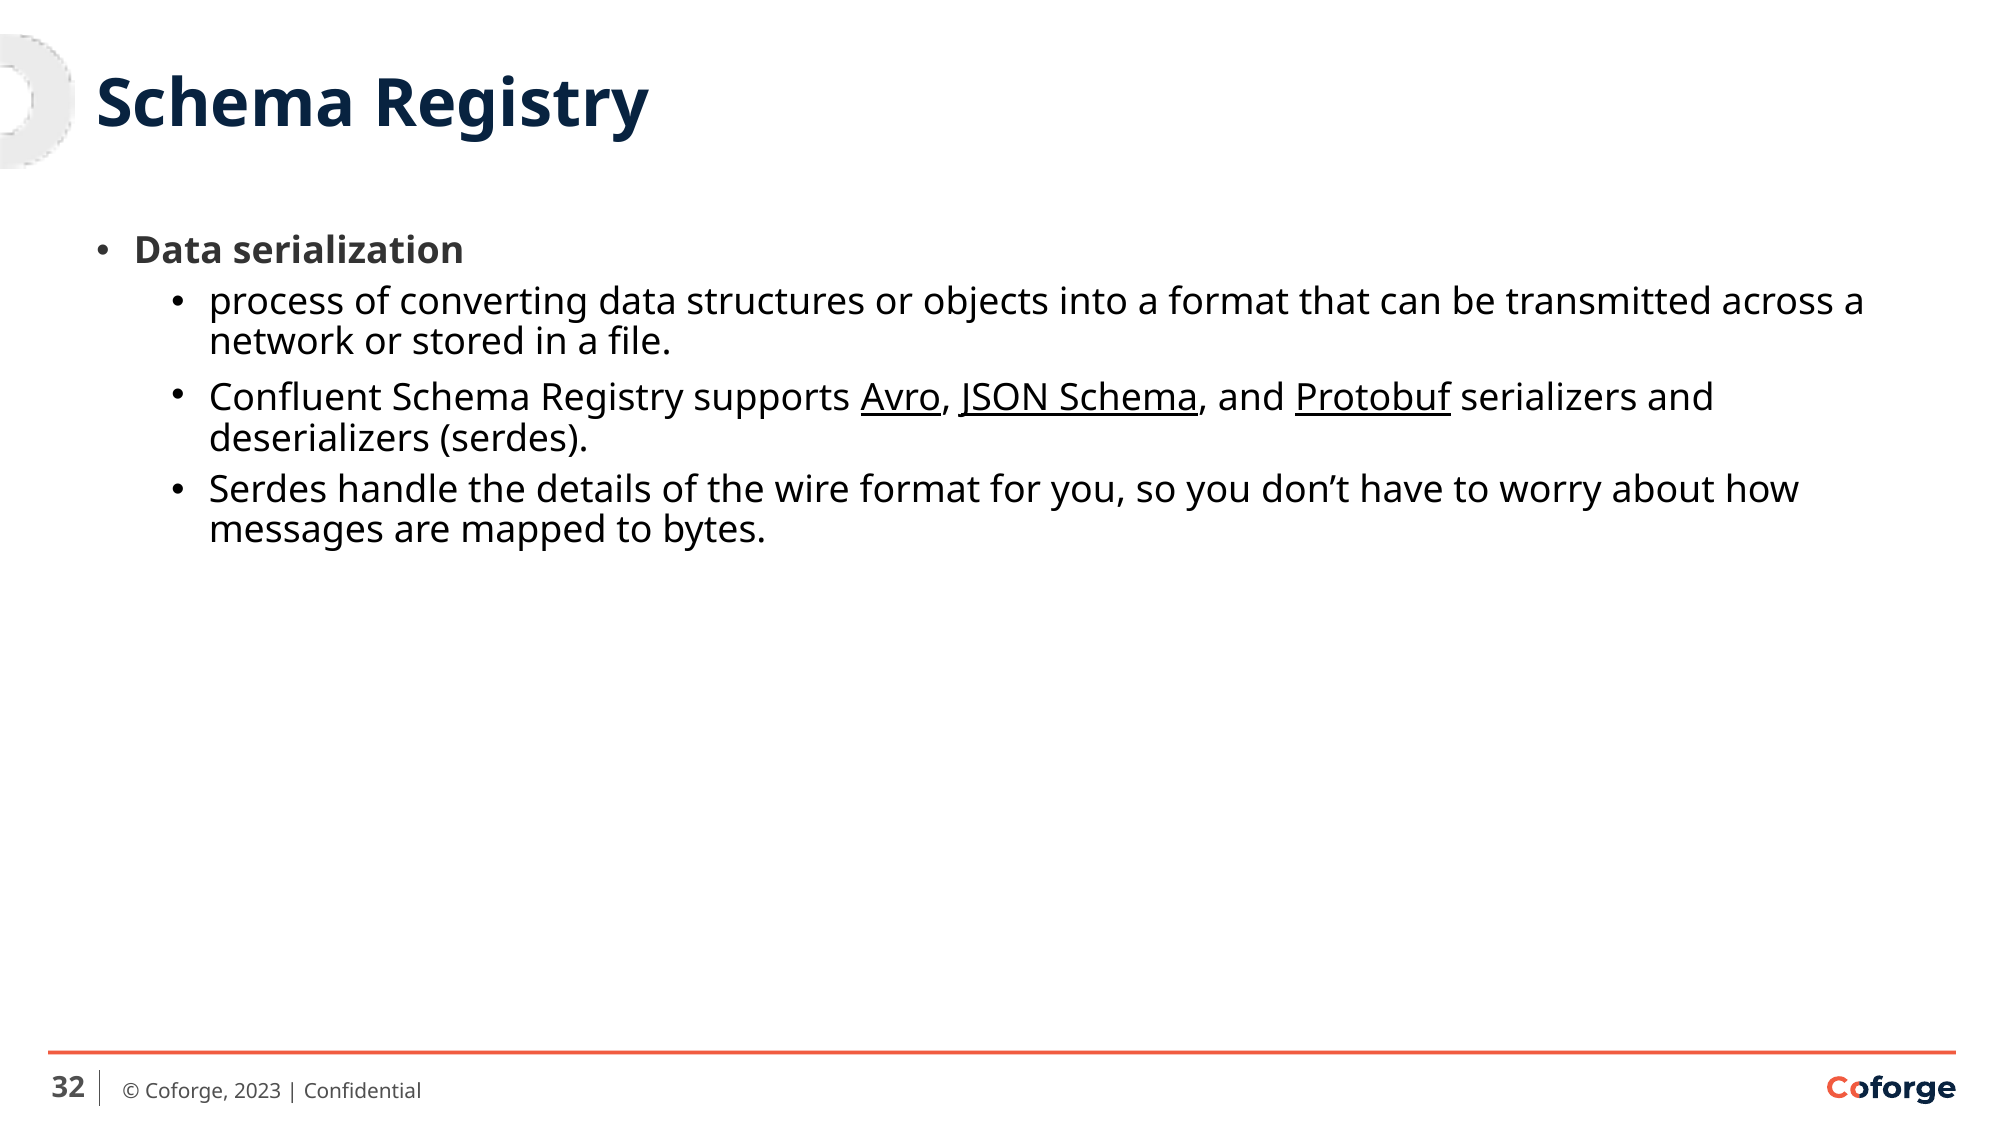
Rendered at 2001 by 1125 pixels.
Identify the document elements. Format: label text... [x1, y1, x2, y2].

title Schema Registry [96, 26, 1956, 182]
picture [0, 34, 75, 169]
list Data serialization process of converting data structures or objects into a format that can be transmitted across a network or stored in a file. Confluent Schema Registry supports Avro, JSON Schema, and Protobuf serializers and deserializers (serdes). Serdes handle the details of the wire format for you, so you don’t have to worry about how messages are mapped to bytes. [96, 223, 1956, 1024]
picture [48, 1050, 1956, 1055]
